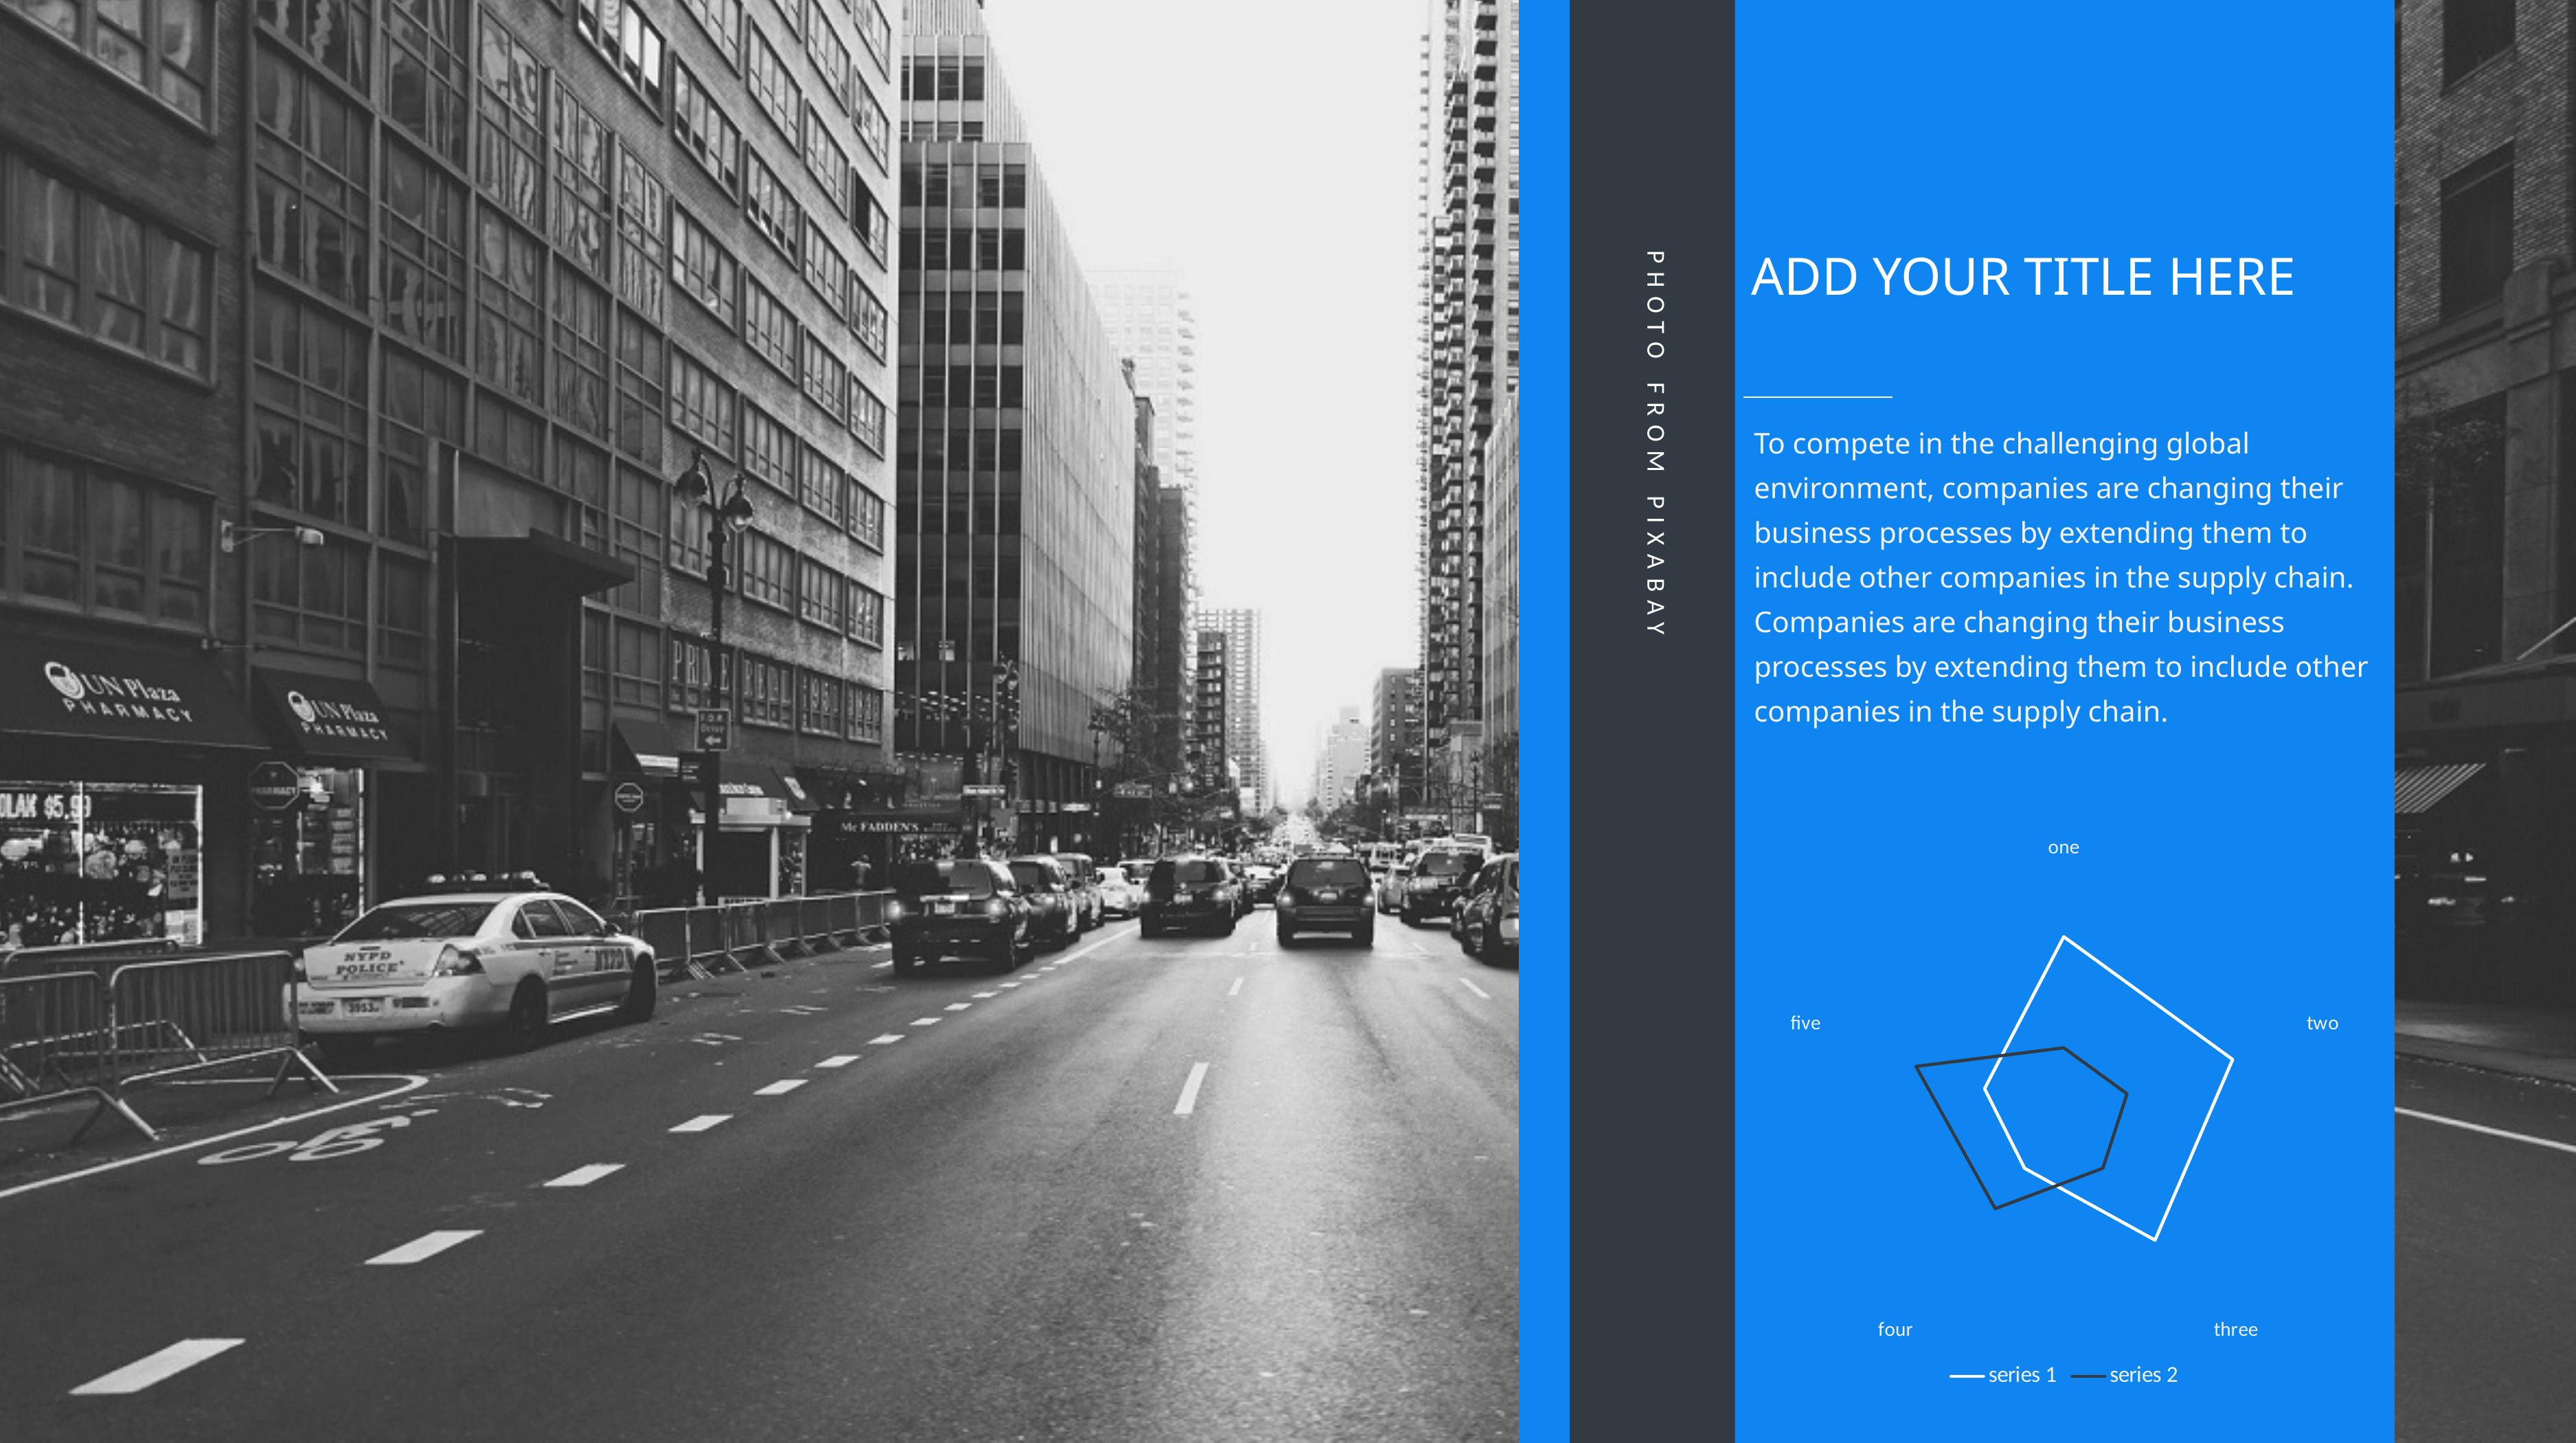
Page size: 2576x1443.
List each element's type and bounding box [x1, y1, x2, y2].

text_box [1518, 0, 1570, 1443]
picture [0, 0, 1518, 1443]
text_box [1570, 0, 1735, 1443]
text_box [1735, 0, 2576, 1443]
